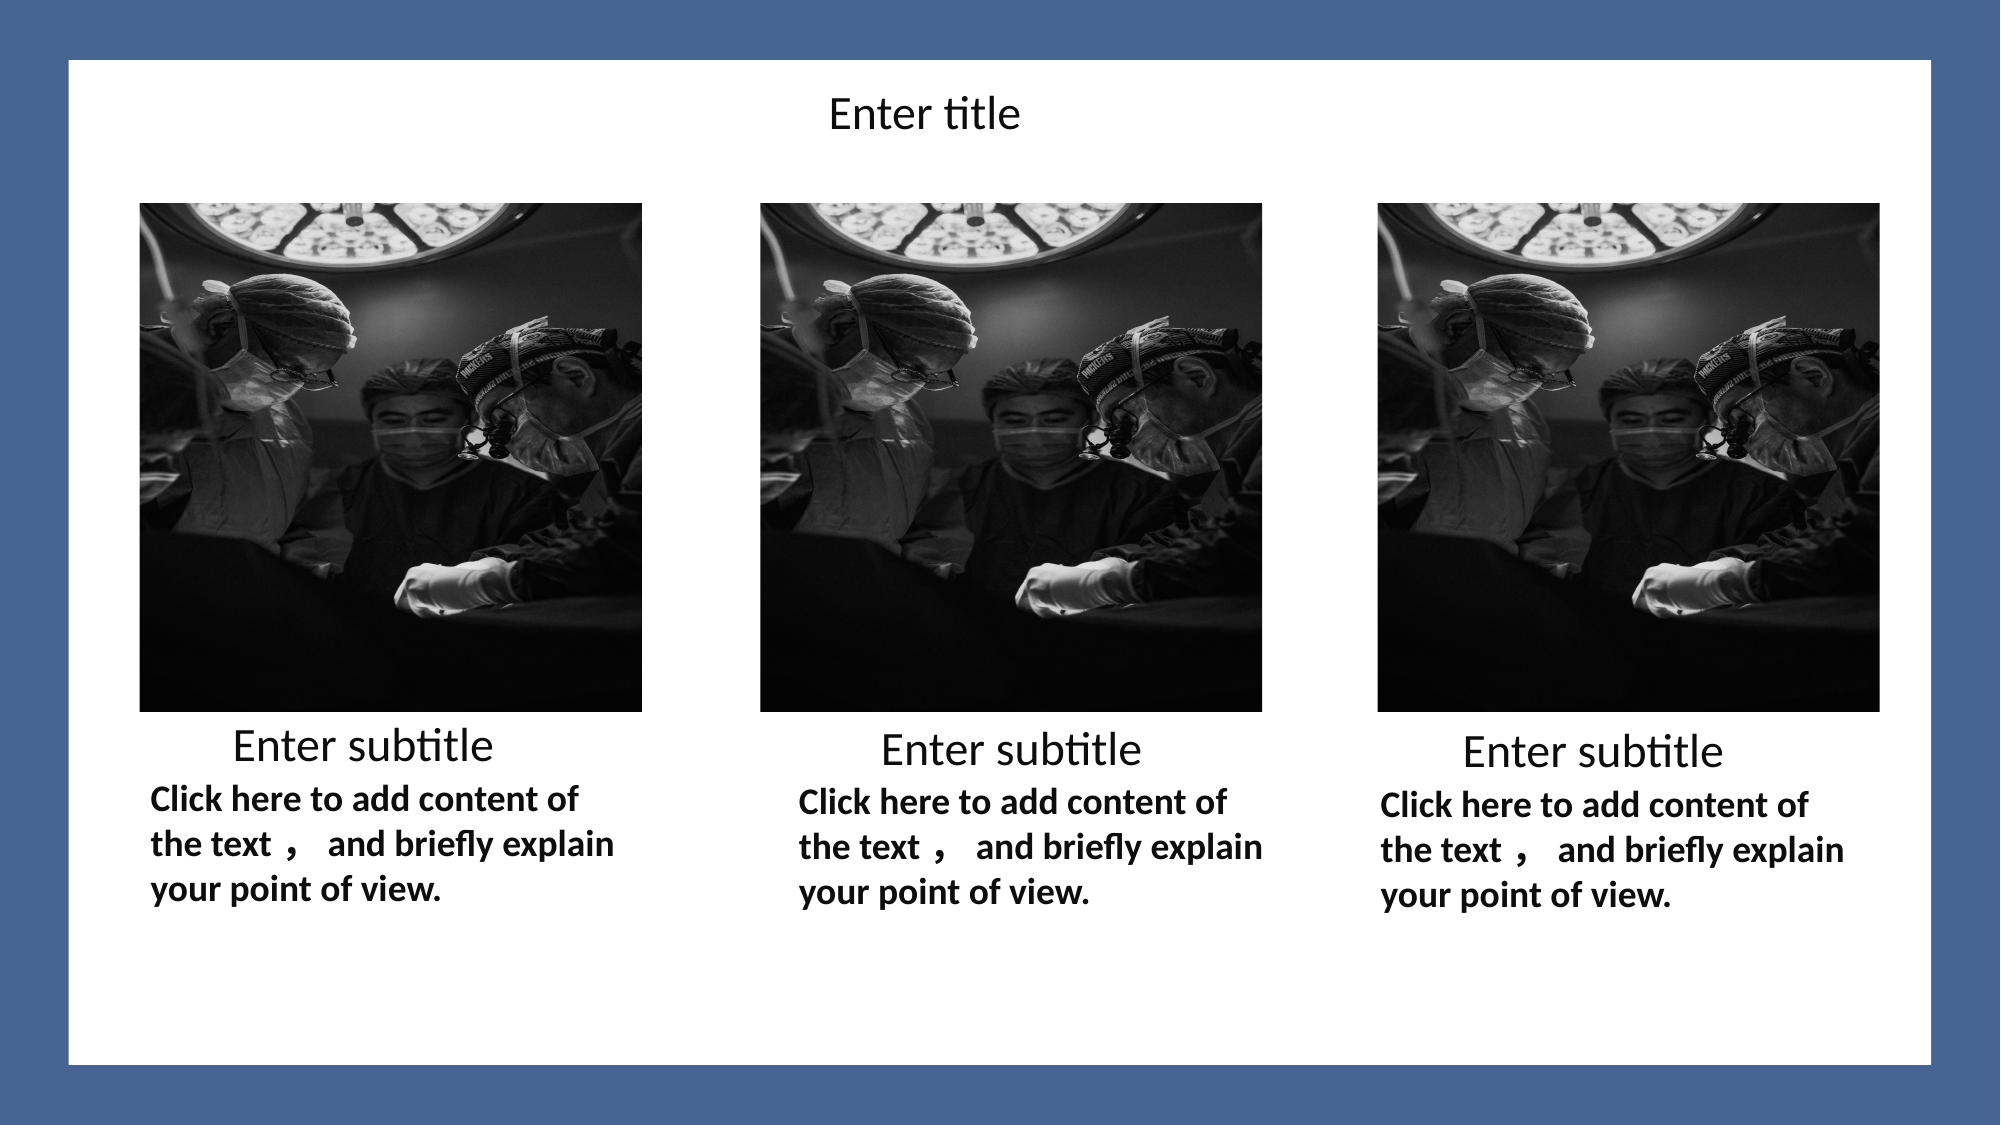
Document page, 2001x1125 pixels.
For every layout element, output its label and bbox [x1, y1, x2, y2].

text_box [68, 60, 1932, 1125]
